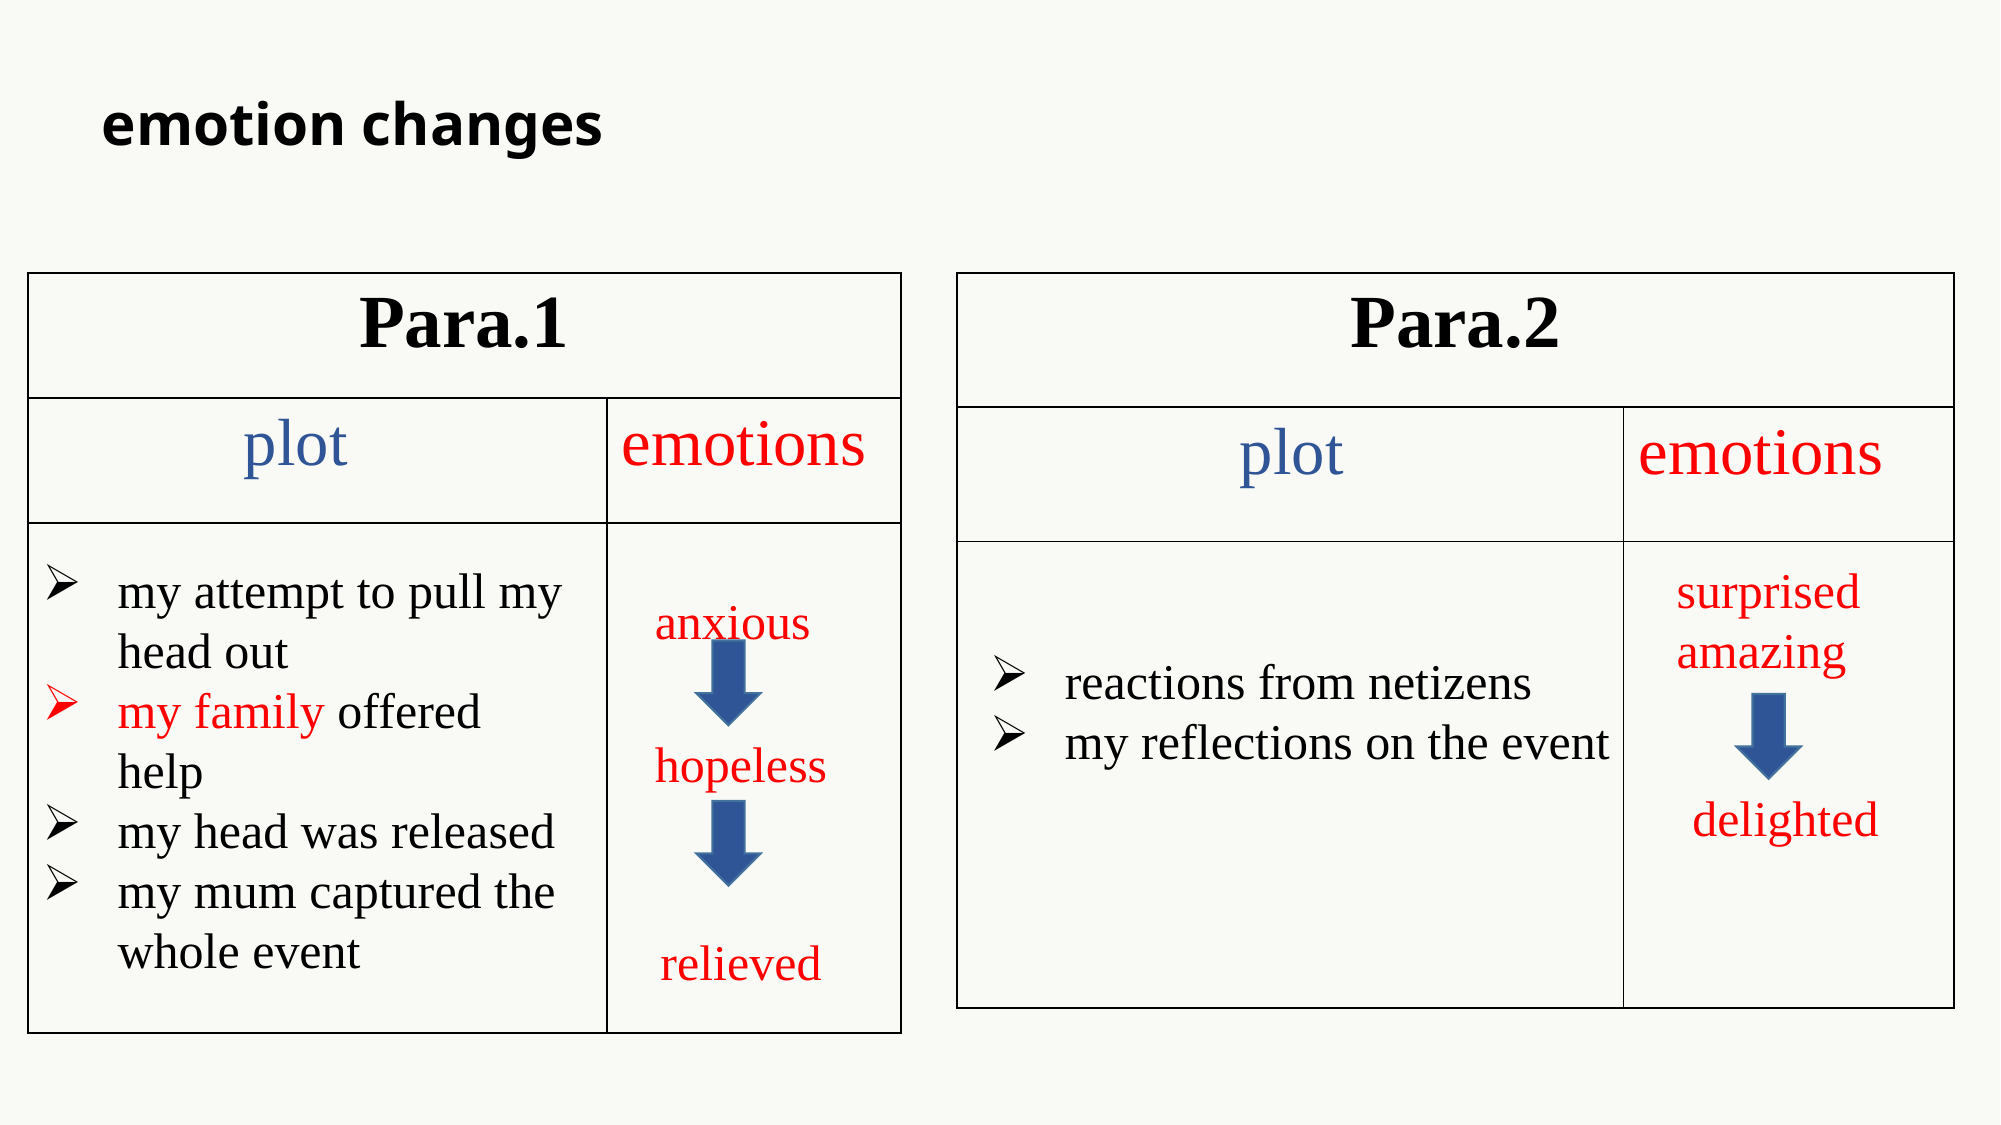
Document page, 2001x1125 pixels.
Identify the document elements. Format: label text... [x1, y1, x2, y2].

table_cell plot [958, 408, 1623, 541]
text_box surprised amazing [1661, 551, 1876, 686]
table_cell [29, 524, 606, 1032]
table_cell plot [29, 399, 606, 522]
table_cell emotions [608, 399, 900, 522]
text_box delighted [1677, 778, 1894, 854]
table_cell [958, 542, 1623, 1007]
text_box relieved [645, 922, 837, 998]
text_box [1733, 692, 1804, 778]
text_box anxious [640, 582, 826, 725]
text_box [693, 639, 764, 725]
text_box my attempt to pull my head out my family offered help my head was released my mum captured the whole event [27, 551, 593, 986]
table_cell [608, 524, 900, 1032]
table_header Para.1 [29, 274, 900, 397]
text_box emotion changes [86, 79, 619, 165]
table_cell [1624, 542, 1953, 1007]
table_header Para.2 [958, 274, 1953, 406]
text_box reactions from netizens my reflections on the event [974, 642, 1625, 778]
text_box hopeless [640, 725, 843, 801]
text_box [693, 801, 764, 888]
table_cell emotions [1624, 408, 1953, 541]
